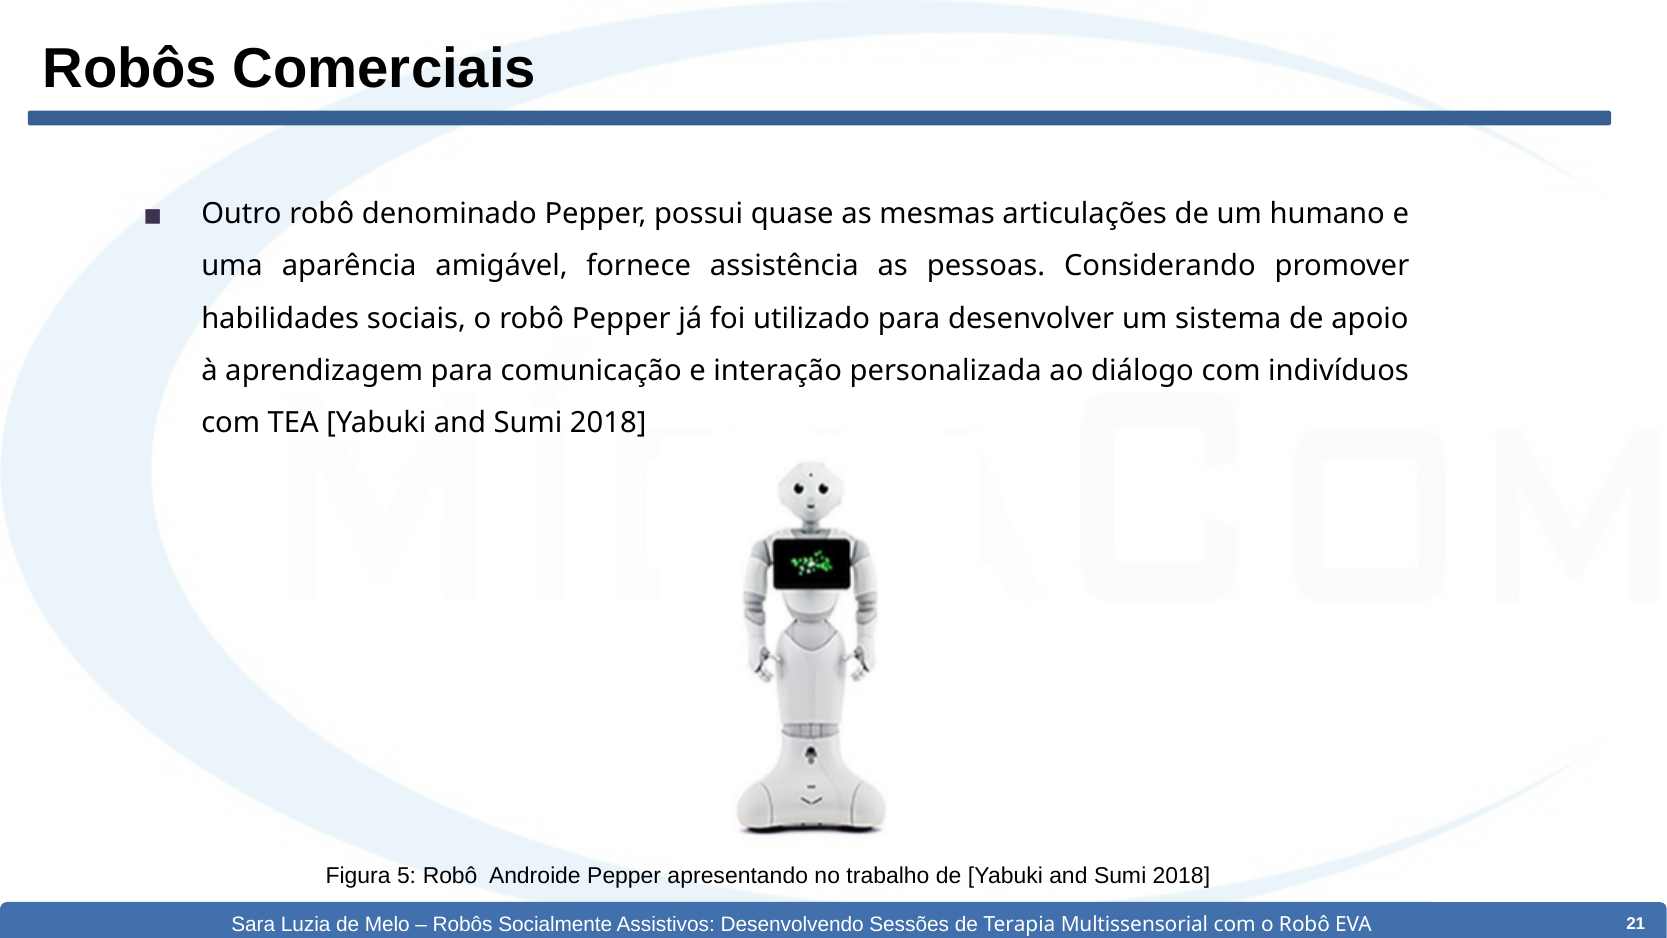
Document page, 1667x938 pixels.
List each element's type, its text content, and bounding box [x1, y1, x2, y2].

list Outro robô denominado Pepper, possui quase as mesmas articulações de um humano e uma aparência amigável, fornece assistência as pessoas. Considerando promover habilidades sociais, o robô Pepper já foi utilizado para desenvolver um sistema de apoio à aprendizagem para comunicação e interação personalizada ao diálogo com indivíduos com TEA [Yabuki and Sumi 2018] [111, 169, 1426, 850]
picture [659, 433, 980, 854]
text_box Figura 5: Robô Androide Pepper apresentando no trabalho de [Yabuki and Sumi 2018] [213, 853, 1324, 896]
slide_number ‹#› [1466, 908, 1661, 938]
title Robôs Comerciais [27, 23, 1612, 111]
text_box Sara Luzia de Melo – Robôs Socialmente Assistivos: Desenvolvendo Sessões de Terapia Multissensorial com o Robô EVA [216, 902, 1466, 938]
